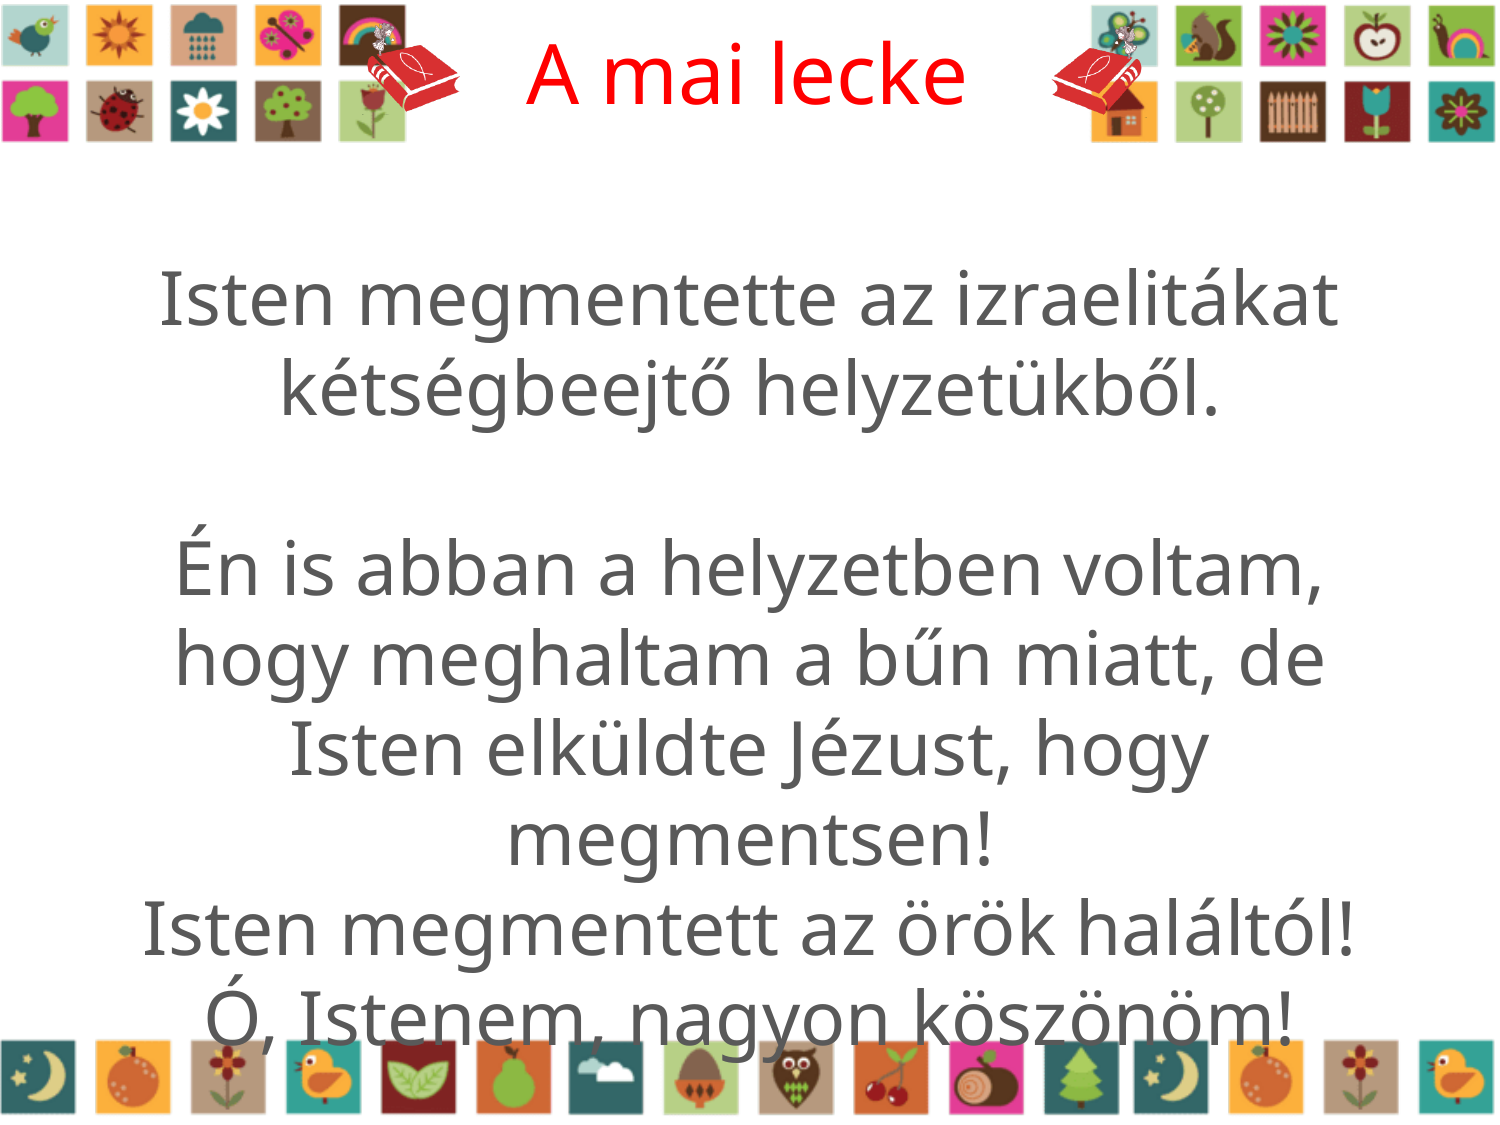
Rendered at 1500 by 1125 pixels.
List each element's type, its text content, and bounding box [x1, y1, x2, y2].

picture [0, 3, 492, 150]
text_box A mai lecke [425, 13, 1077, 129]
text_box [0, 1028, 1500, 1118]
picture [1019, 3, 1500, 150]
text_box Isten megmentette az izraelitákat kétségbeejtő helyzetükből. Én is abban a helyzetben voltam, hogy meghaltam a bűn miatt, de Isten elküldte Jézust, hogy megmentsen! Isten megmentett az örök haláltól! Ó, Istenem, nagyon köszönöm! [76, 243, 1424, 1027]
